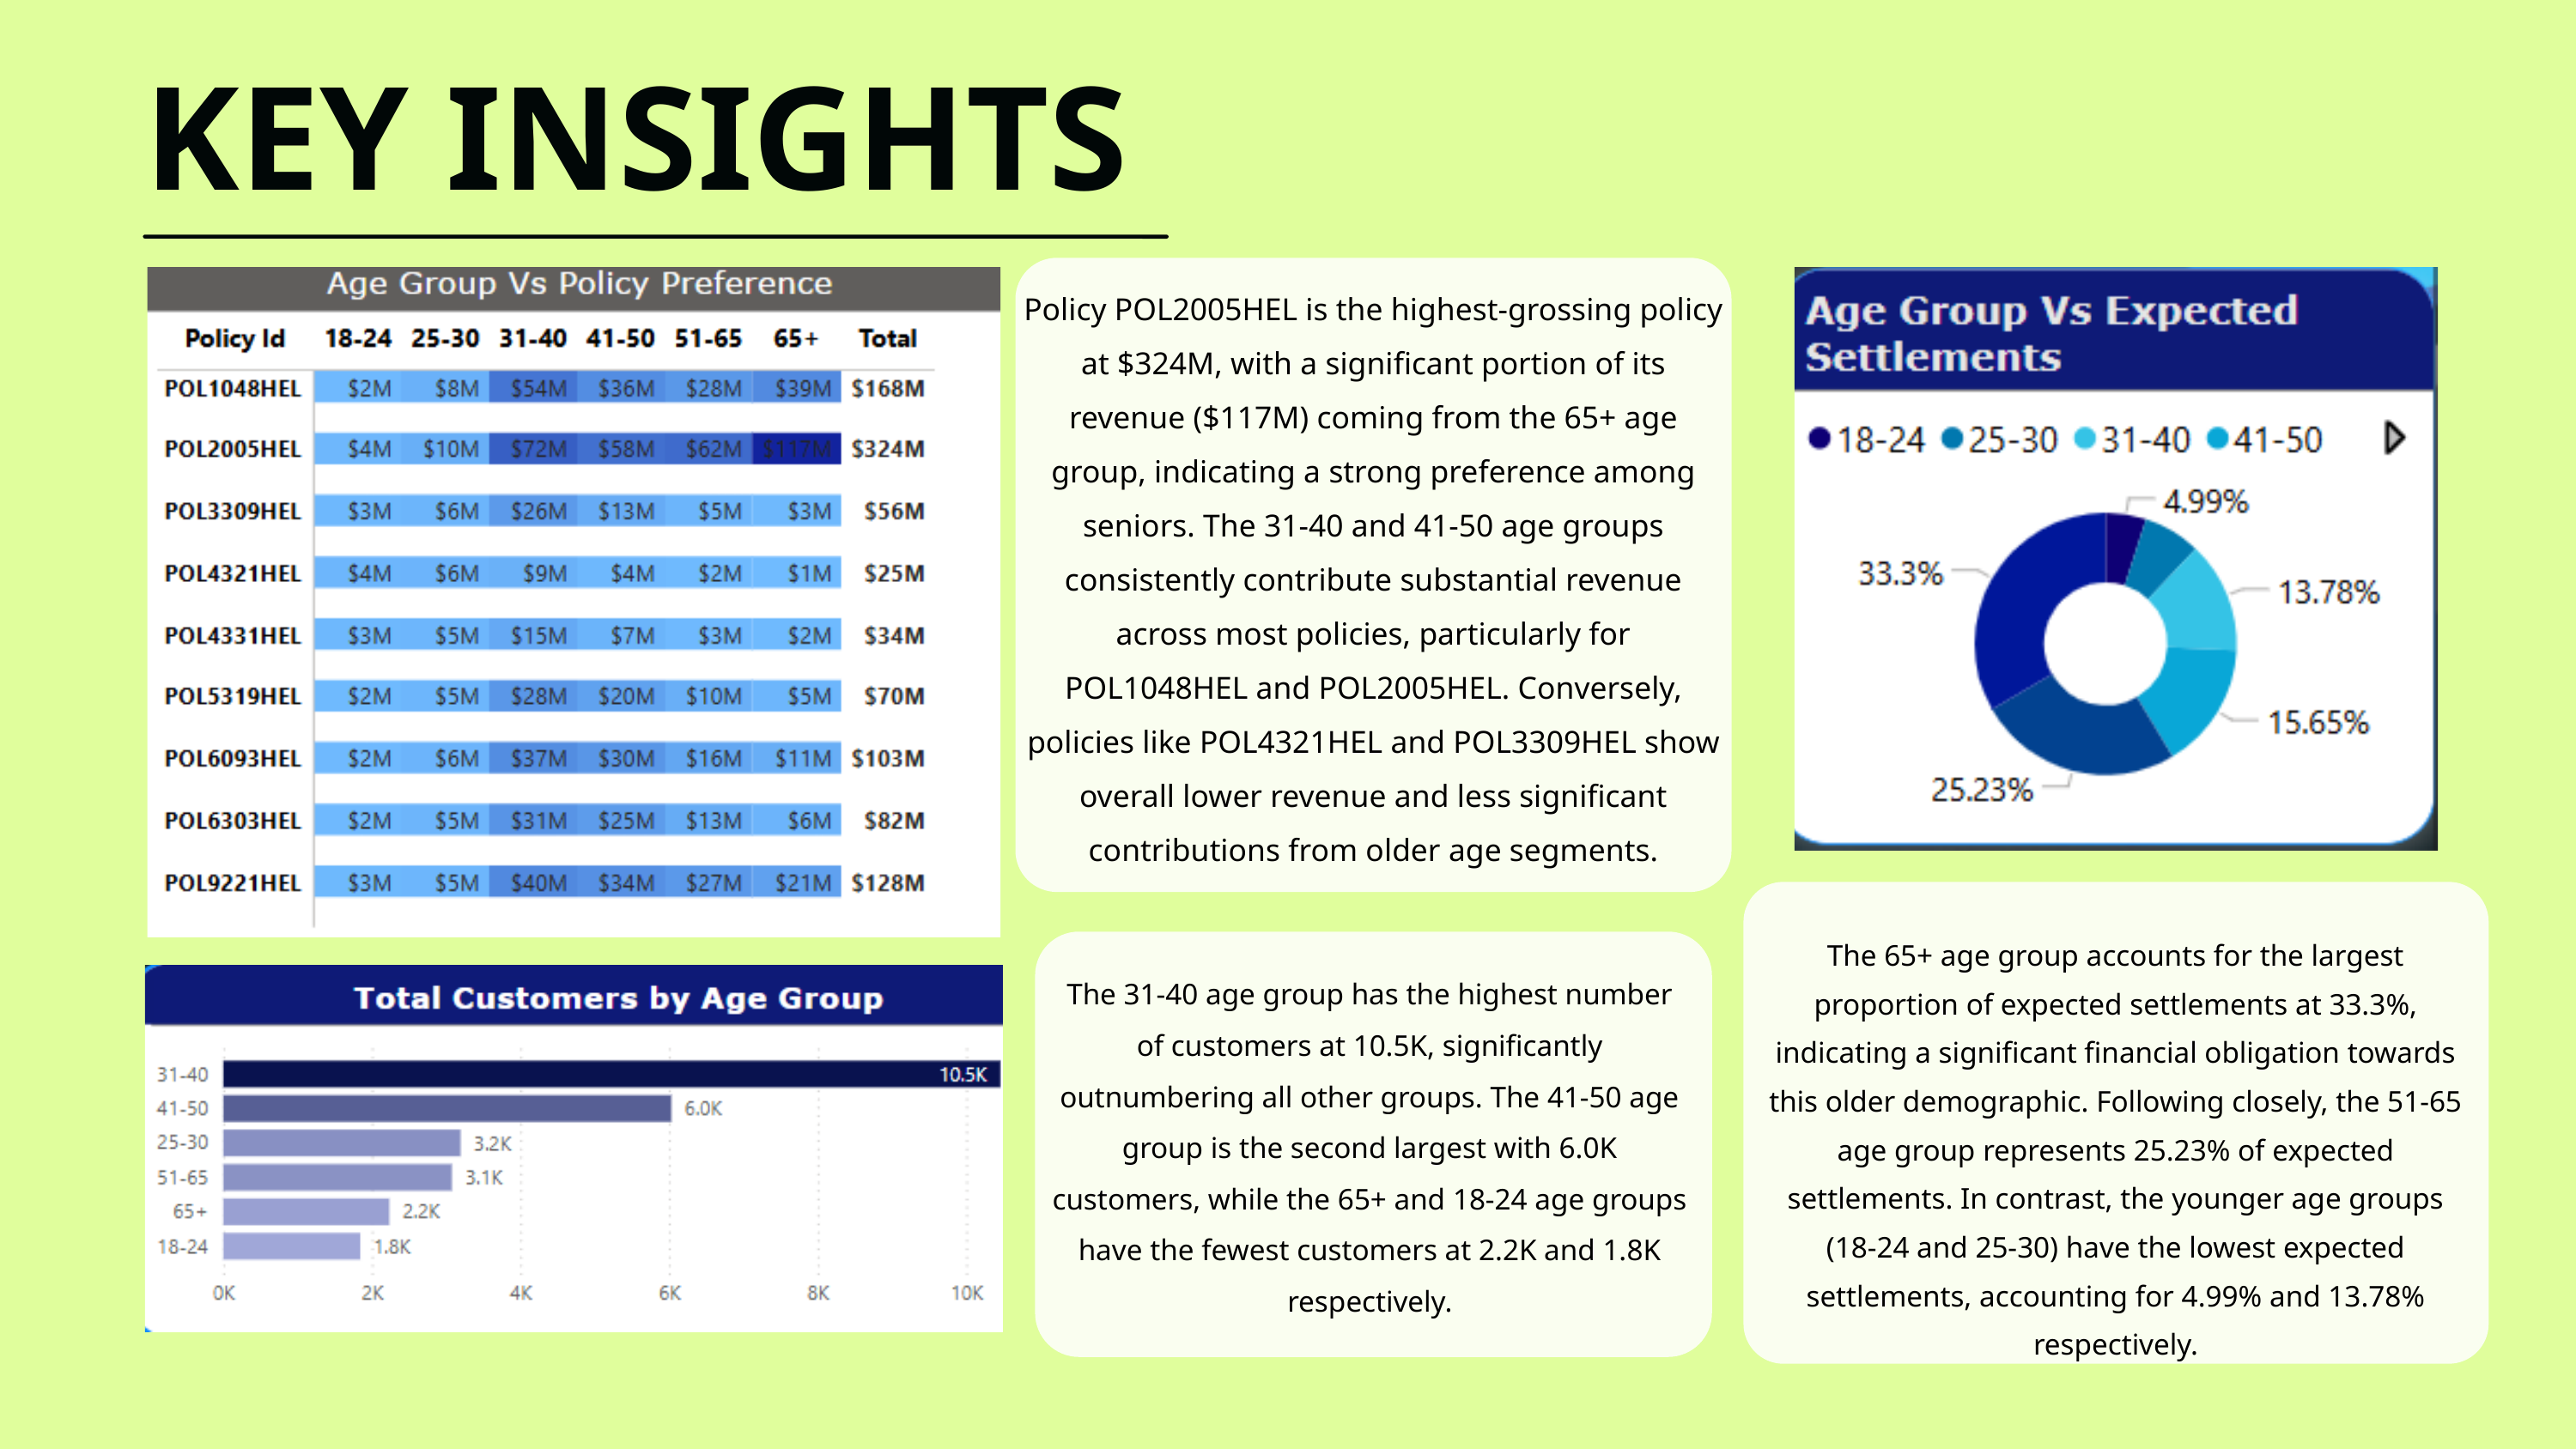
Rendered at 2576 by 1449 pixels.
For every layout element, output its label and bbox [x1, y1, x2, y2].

text_box [144, 62, 1167, 336]
text_box [1035, 931, 1712, 1357]
text_box [1794, 267, 2439, 851]
text_box [1015, 258, 1732, 893]
text_box [1743, 882, 2489, 1364]
text_box [144, 965, 1003, 1333]
text_box [147, 344, 1001, 937]
